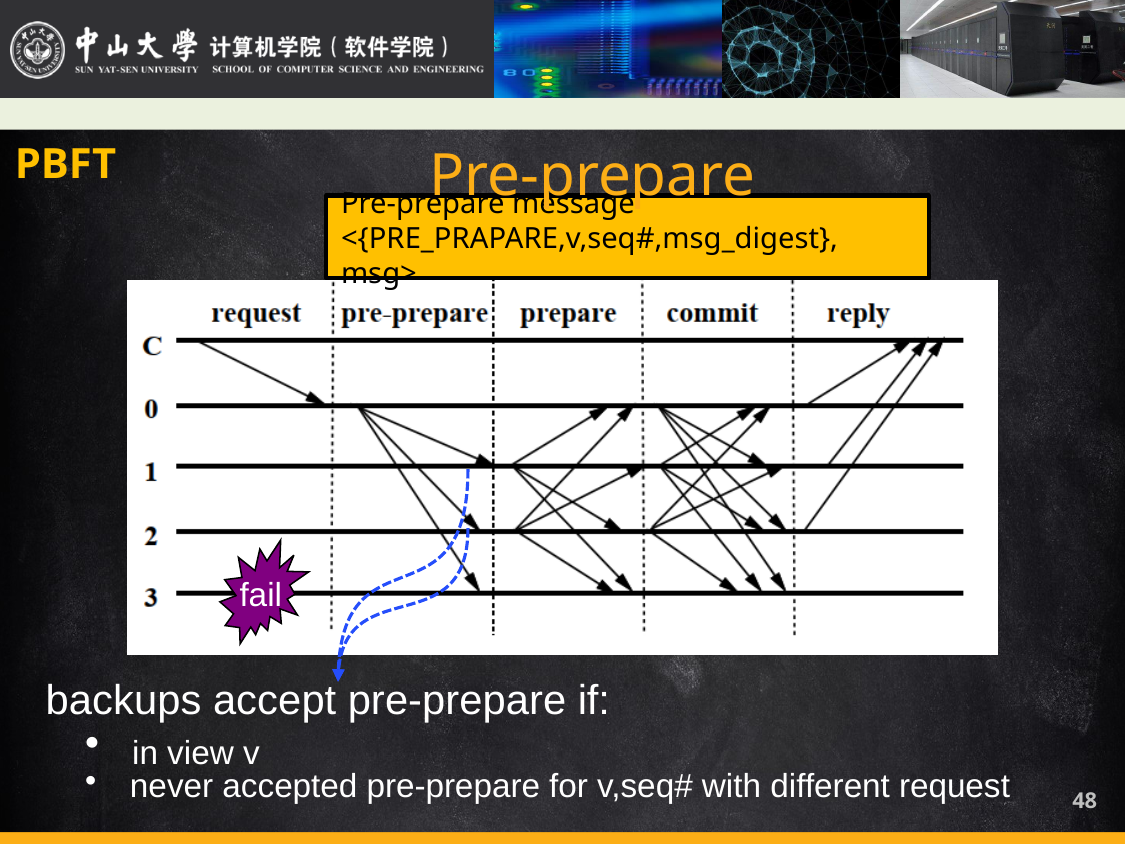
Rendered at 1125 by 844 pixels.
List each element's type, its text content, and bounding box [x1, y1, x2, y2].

text_box Pre-prepare [414, 129, 770, 215]
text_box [296, 510, 510, 641]
text_box backups accept pre-prepare if: in view v never accepted pre-prepare for v,seq# with different request [30, 665, 1071, 812]
text_box Pre-prepare message <{PRE_PRAPARE,v,seq#,msg_digest}, msg> [324, 193, 931, 278]
picture [0, 130, 1125, 832]
picture [0, 0, 1125, 98]
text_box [325, 539, 480, 671]
text_box PBFT [0, 129, 142, 195]
